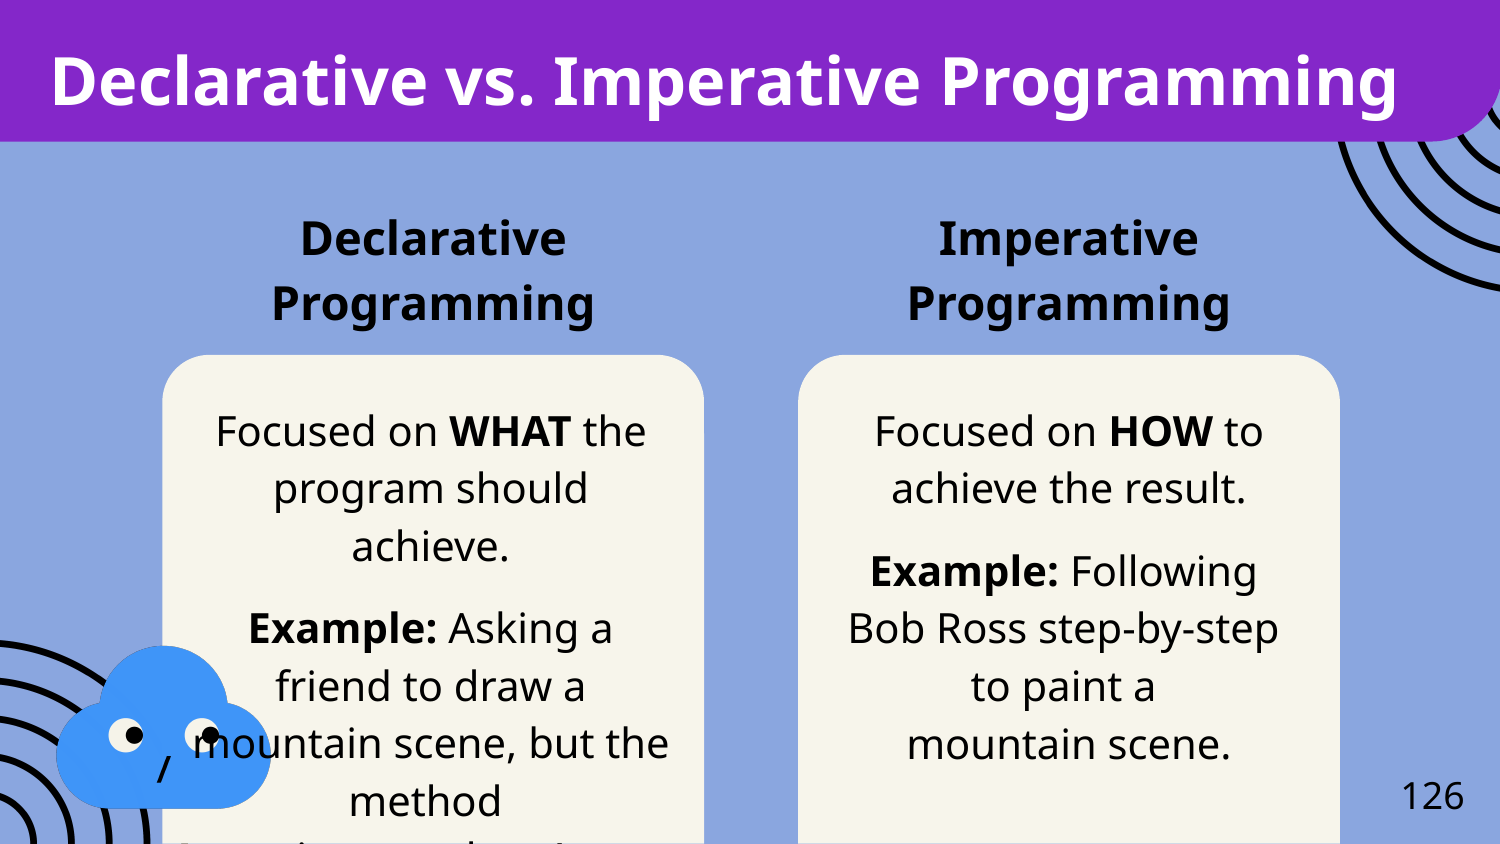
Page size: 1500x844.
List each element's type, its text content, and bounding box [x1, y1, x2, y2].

list Focused on WHAT the program should achieve. Example: Asking a friend to draw a mountain scene, but the method is up to them! [175, 381, 687, 803]
list Declarative Programming [178, 184, 689, 345]
list Imperative Programming [813, 184, 1325, 345]
title Declarative vs. Imperative Programming [34, 23, 1480, 137]
picture [1230, 92, 1500, 395]
list Focused on HOW to achieve the result. Example: Following Bob Ross step-by-step to paint a mountain scene. [813, 381, 1325, 803]
picture [0, 539, 315, 844]
